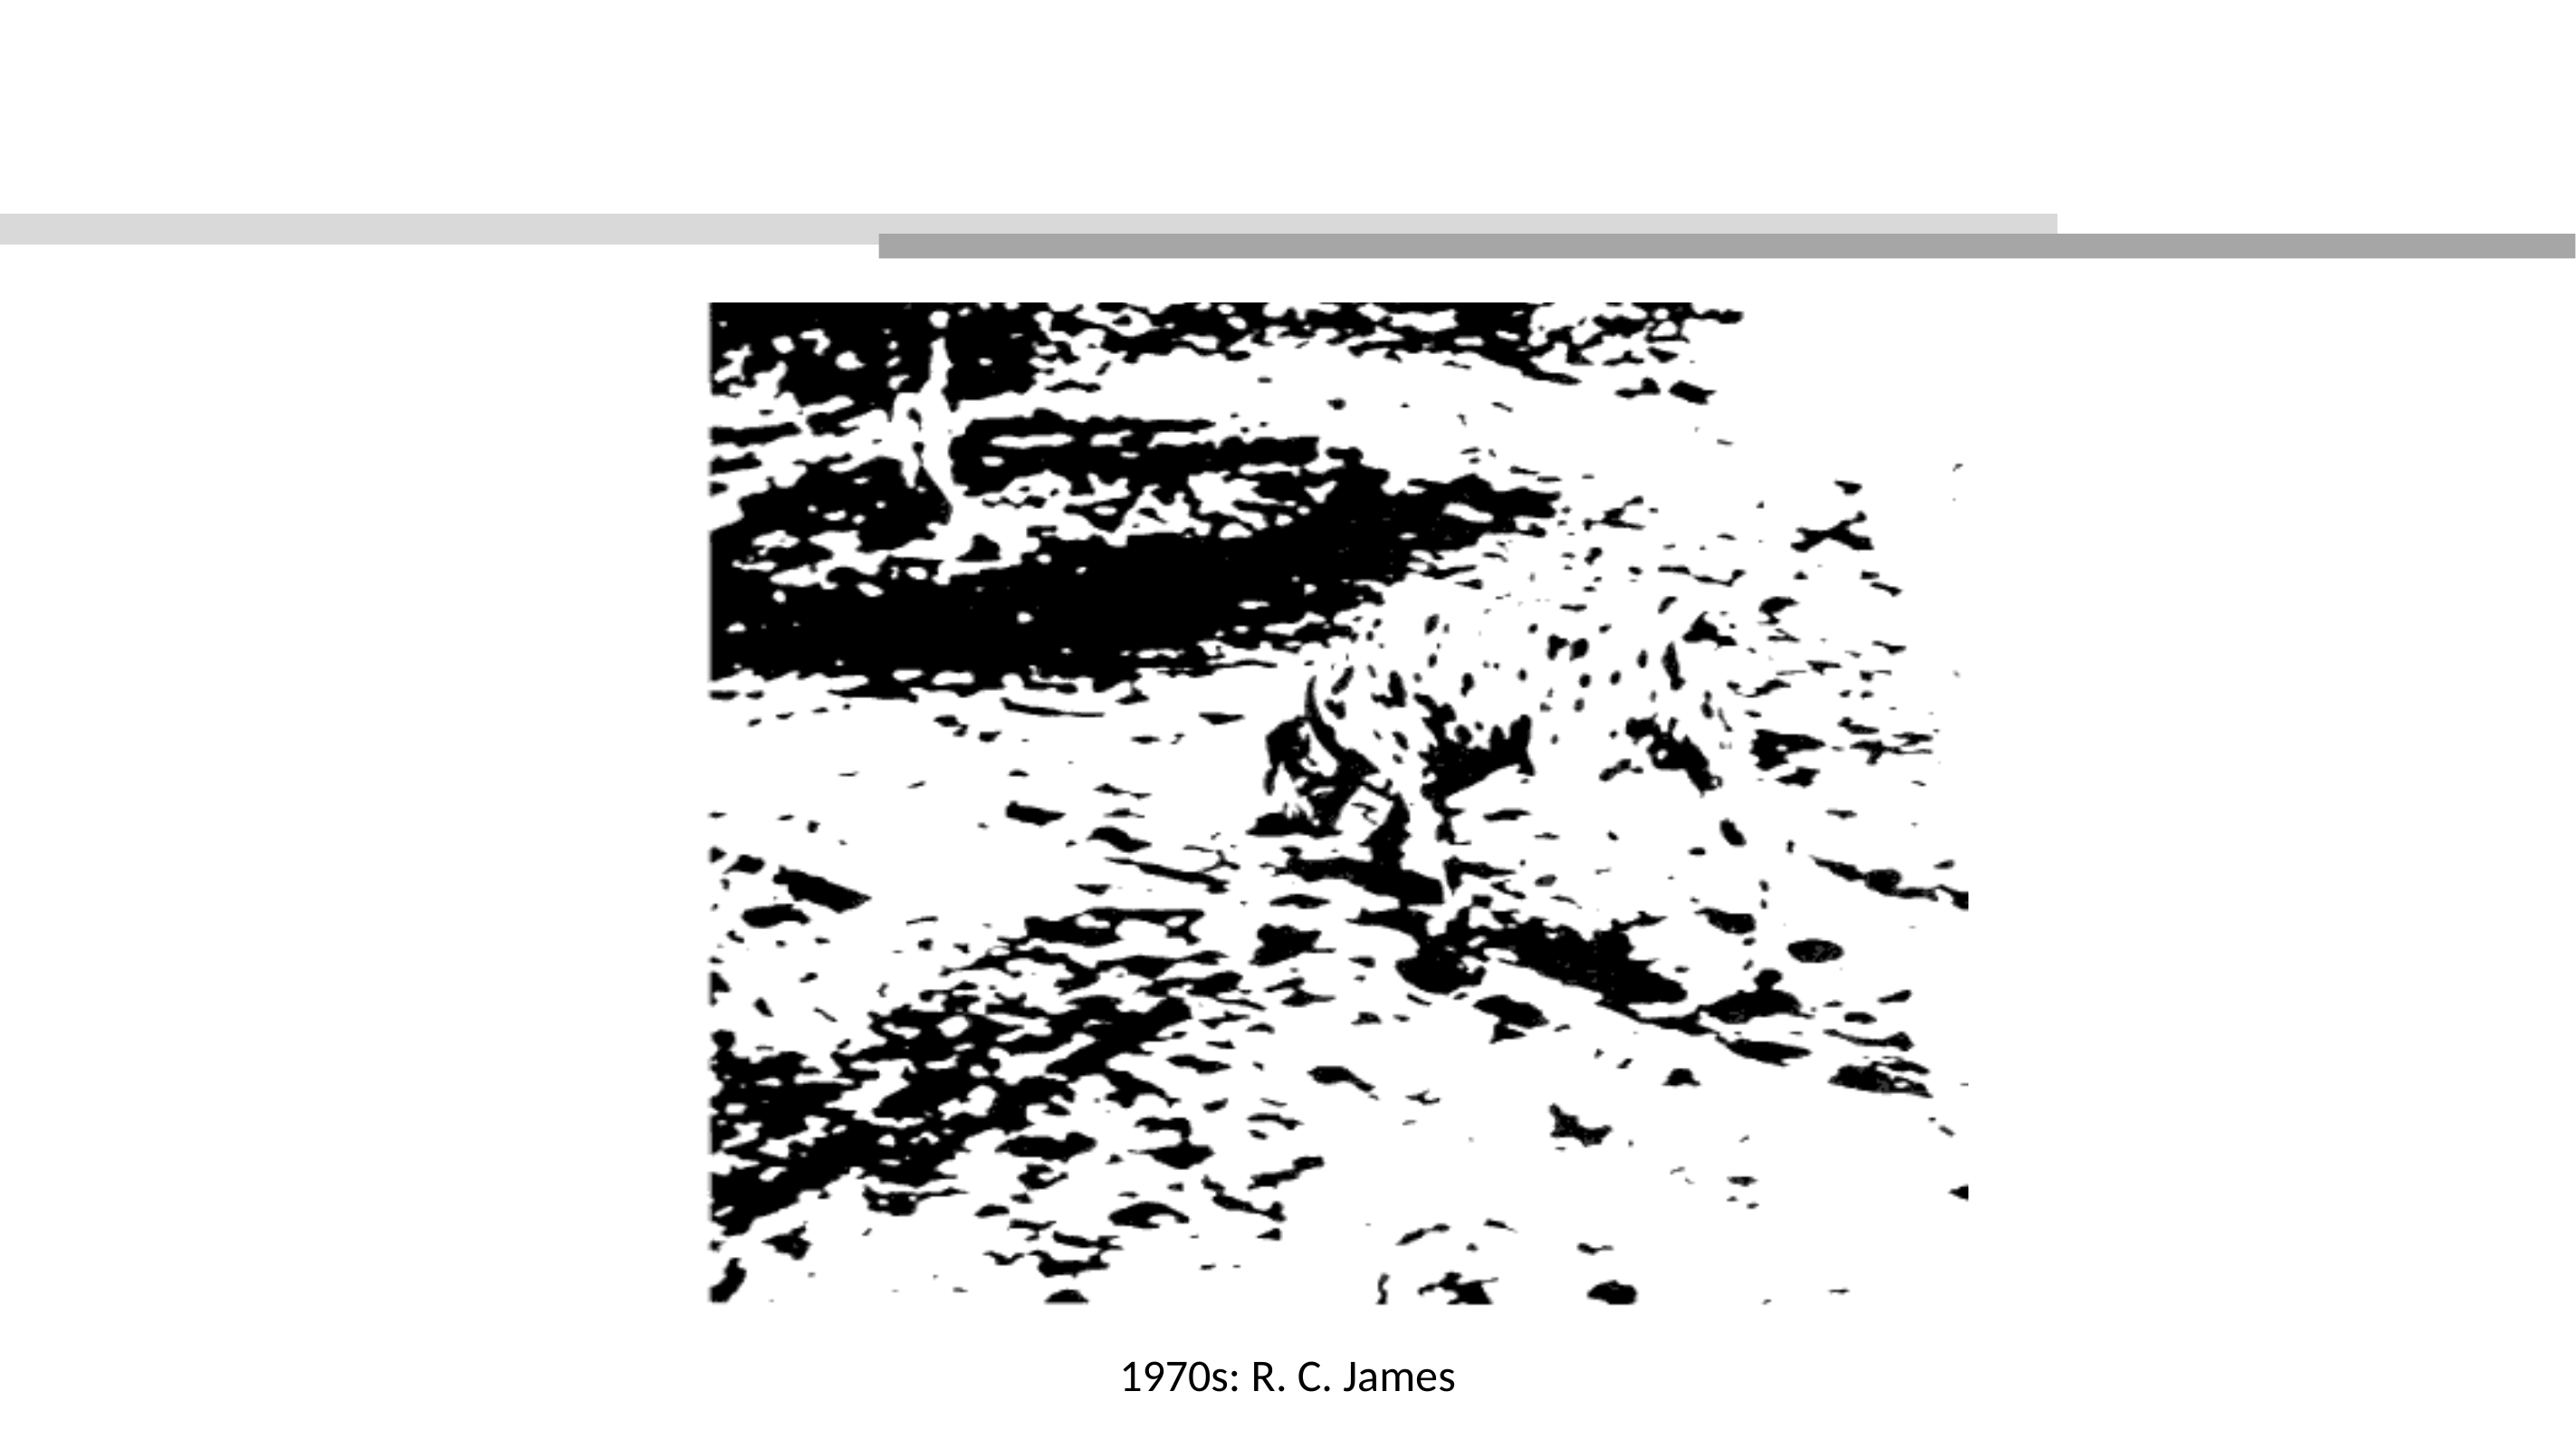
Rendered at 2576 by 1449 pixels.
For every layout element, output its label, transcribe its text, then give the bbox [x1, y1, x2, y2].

text_box 1970s: R. C. James [1112, 1338, 1464, 1408]
picture [691, 302, 1968, 1308]
